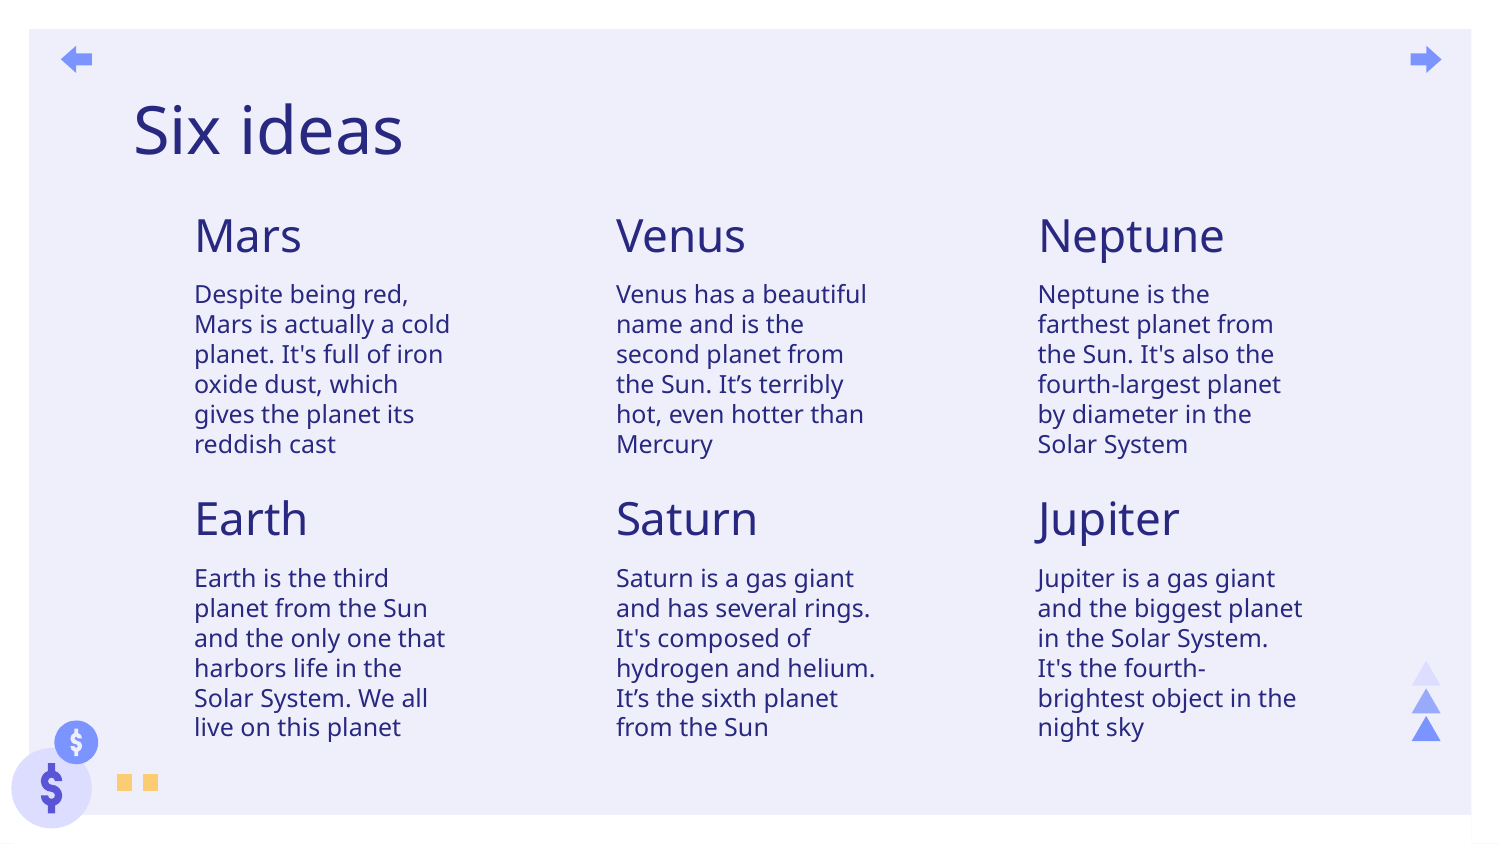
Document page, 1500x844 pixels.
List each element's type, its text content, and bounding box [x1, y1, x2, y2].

subtitle Venus [601, 214, 899, 277]
subtitle Saturn is a gas giant and has several rings. It's composed of hydrogen and helium. It’s the sixth planet from the Sun [601, 547, 900, 729]
subtitle Earth [179, 497, 478, 560]
text_box [60, 45, 92, 73]
text_box [1410, 45, 1442, 73]
subtitle Jupiter is a gas giant and the biggest planet in the Solar System. It's the fourth-brightest object in the night sky [1022, 547, 1321, 729]
subtitle Despite being red, Mars is actually a cold planet. It's full of iron oxide dust, which gives the planet its reddish cast [179, 277, 478, 445]
subtitle Saturn [601, 497, 899, 560]
subtitle Neptune is the farthest planet from the Sun. It's also the fourth-largest planet by diameter in the Solar System [1022, 263, 1321, 445]
subtitle Neptune [1023, 214, 1321, 263]
subtitle Mars [179, 214, 478, 277]
title Six ideas [118, 72, 1382, 167]
subtitle Jupiter [1023, 497, 1321, 560]
subtitle Earth is the third planet from the Sun and the only one that harbors life in the Solar System. We all live on this planet [179, 560, 478, 729]
subtitle Venus has a beautiful name and is the second planet from the Sun. It’s terribly hot, even hotter than Mercury [601, 263, 900, 445]
